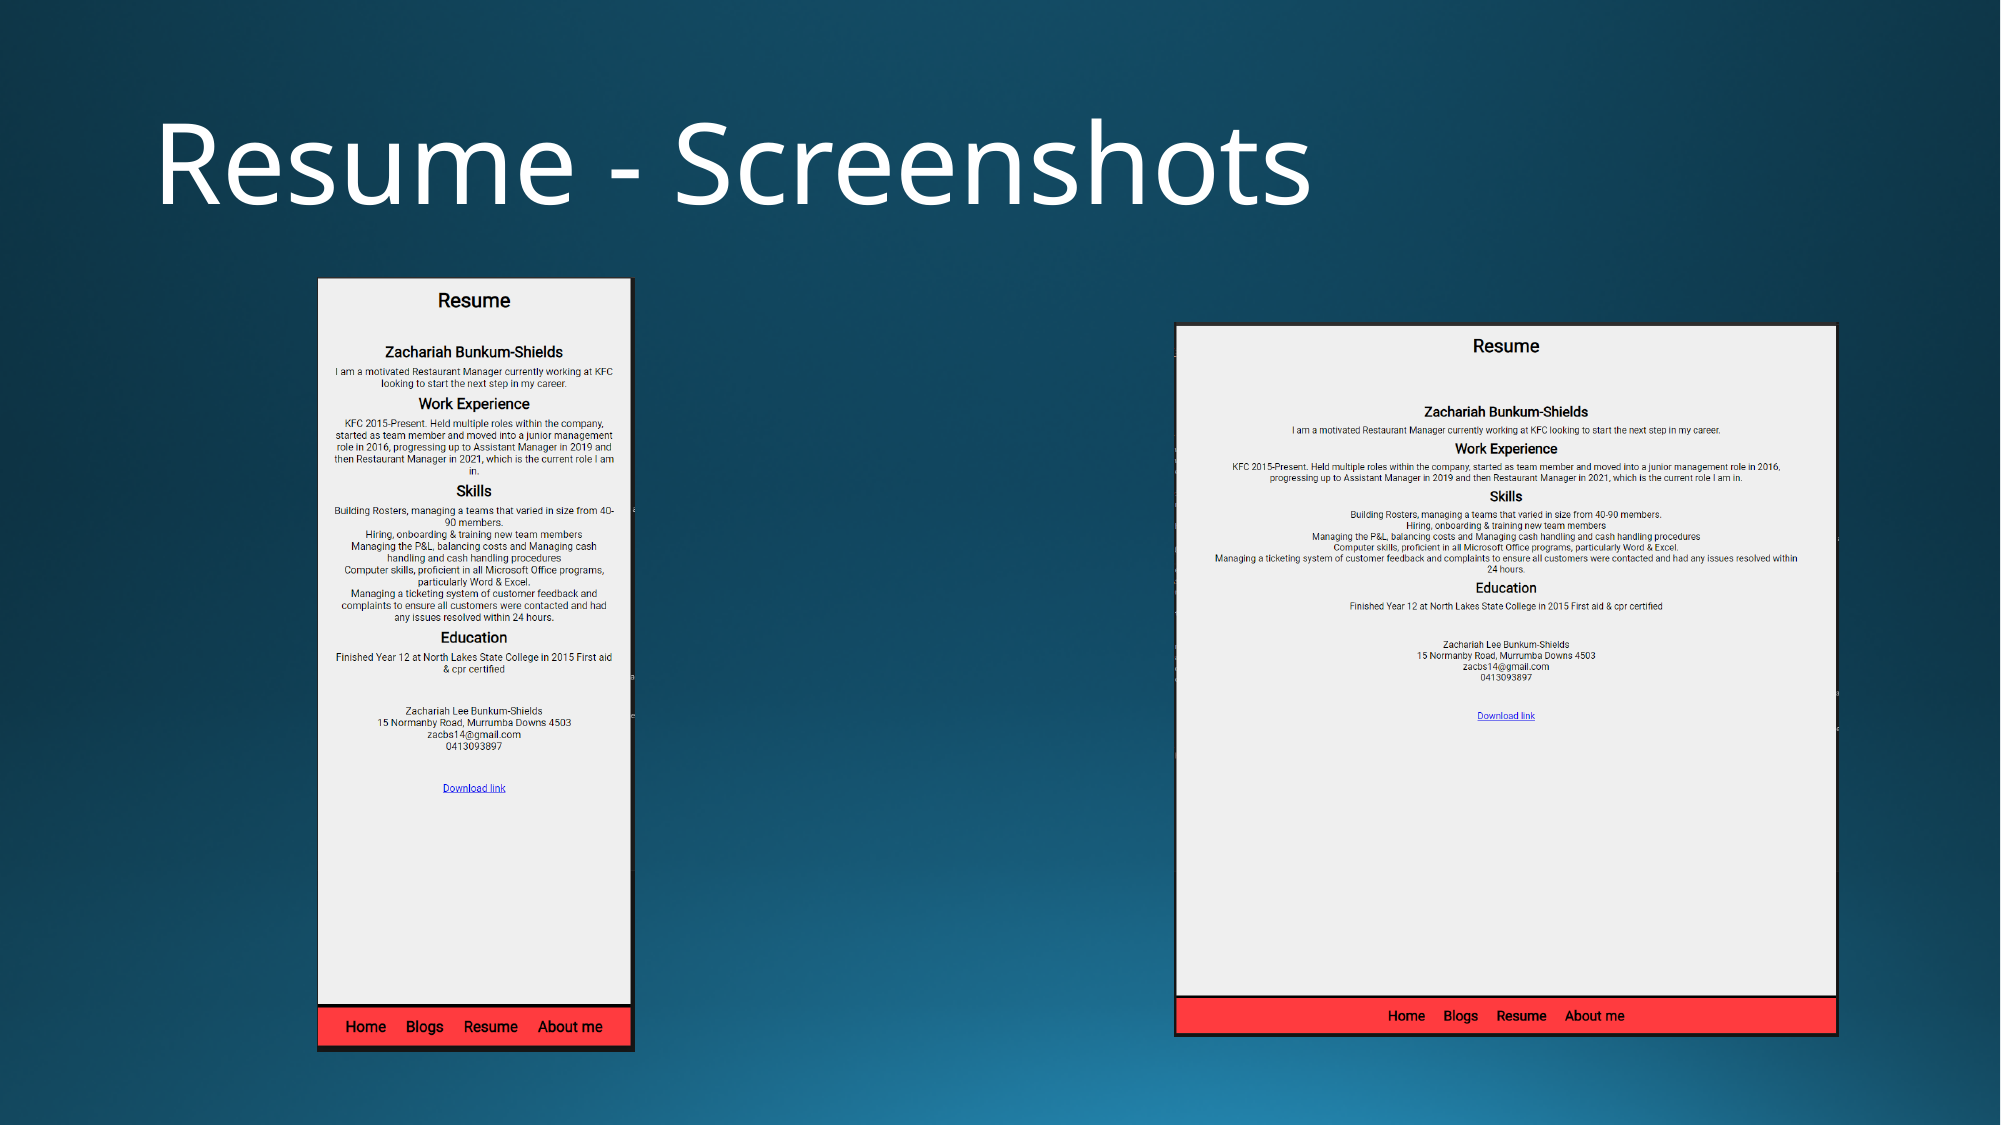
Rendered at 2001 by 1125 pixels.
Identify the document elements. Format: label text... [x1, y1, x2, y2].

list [1174, 322, 1839, 1037]
picture [0, 0, 2001, 1125]
title Resume - Screenshots [137, 59, 1863, 278]
